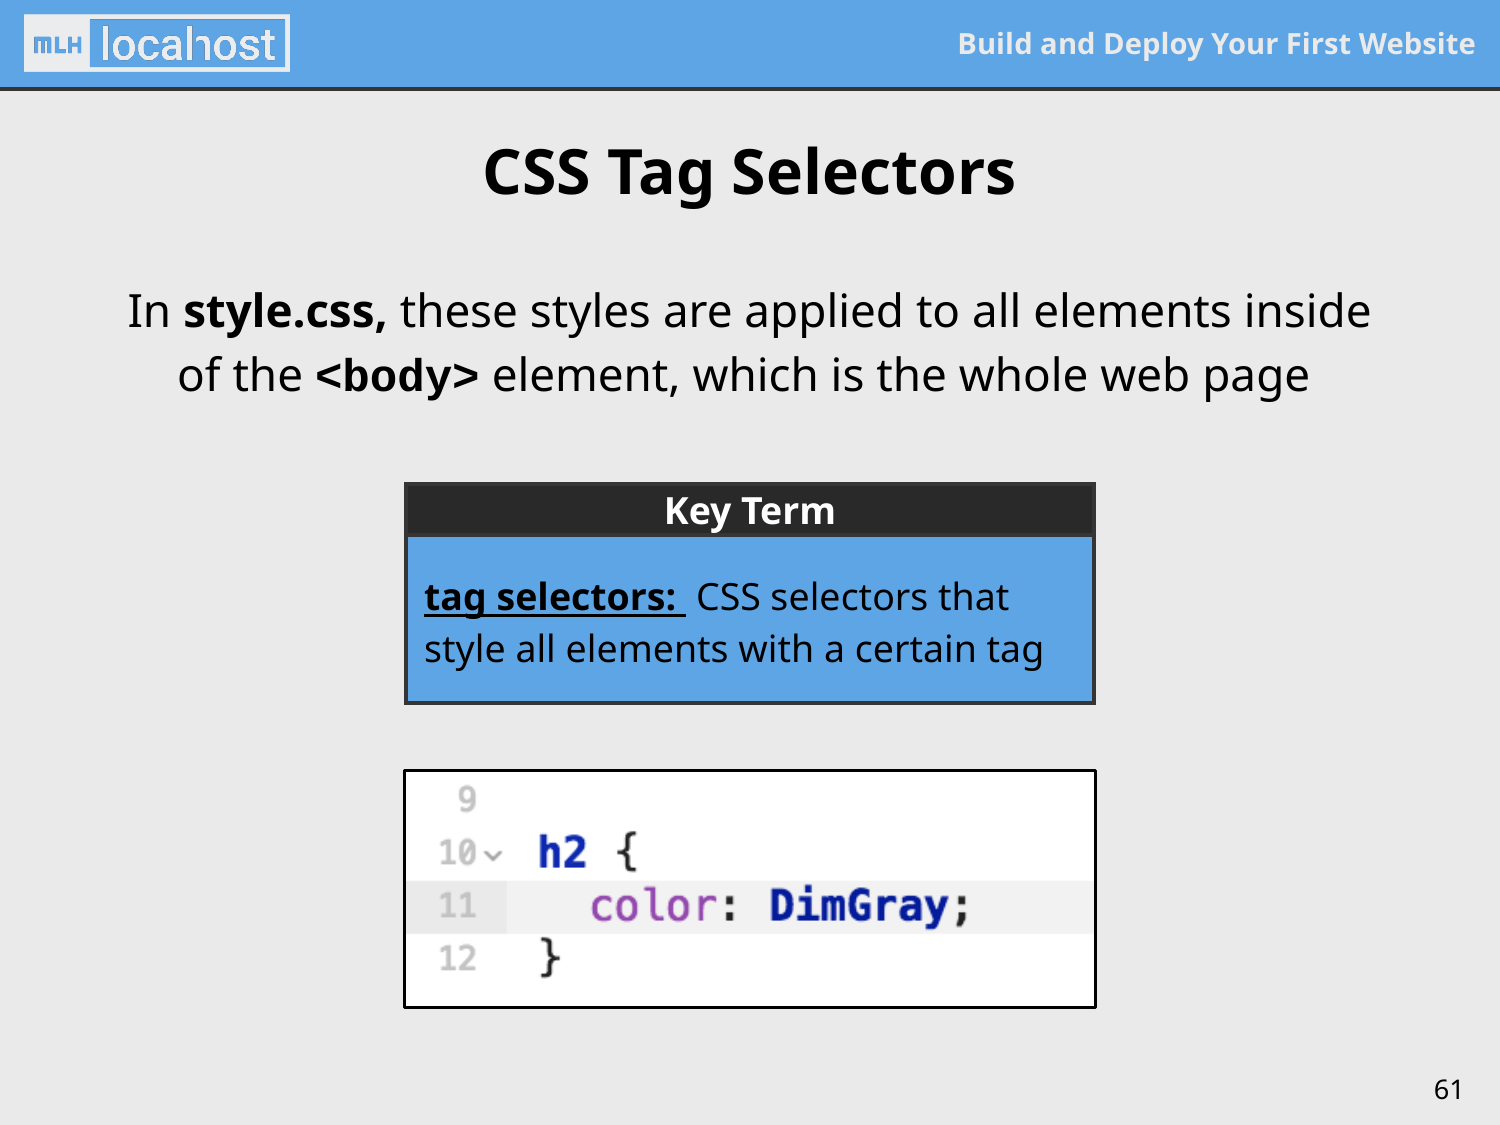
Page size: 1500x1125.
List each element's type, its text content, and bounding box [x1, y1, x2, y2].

slide_number 61 [1389, 1057, 1480, 1125]
text_box In style.css, these styles are applied to all elements inside of the <body> element, which is the whole web page [85, 258, 1415, 563]
picture [24, 14, 290, 72]
title CSS Tag Selectors [47, 106, 1453, 233]
picture [405, 772, 1095, 1007]
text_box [405, 483, 1095, 704]
